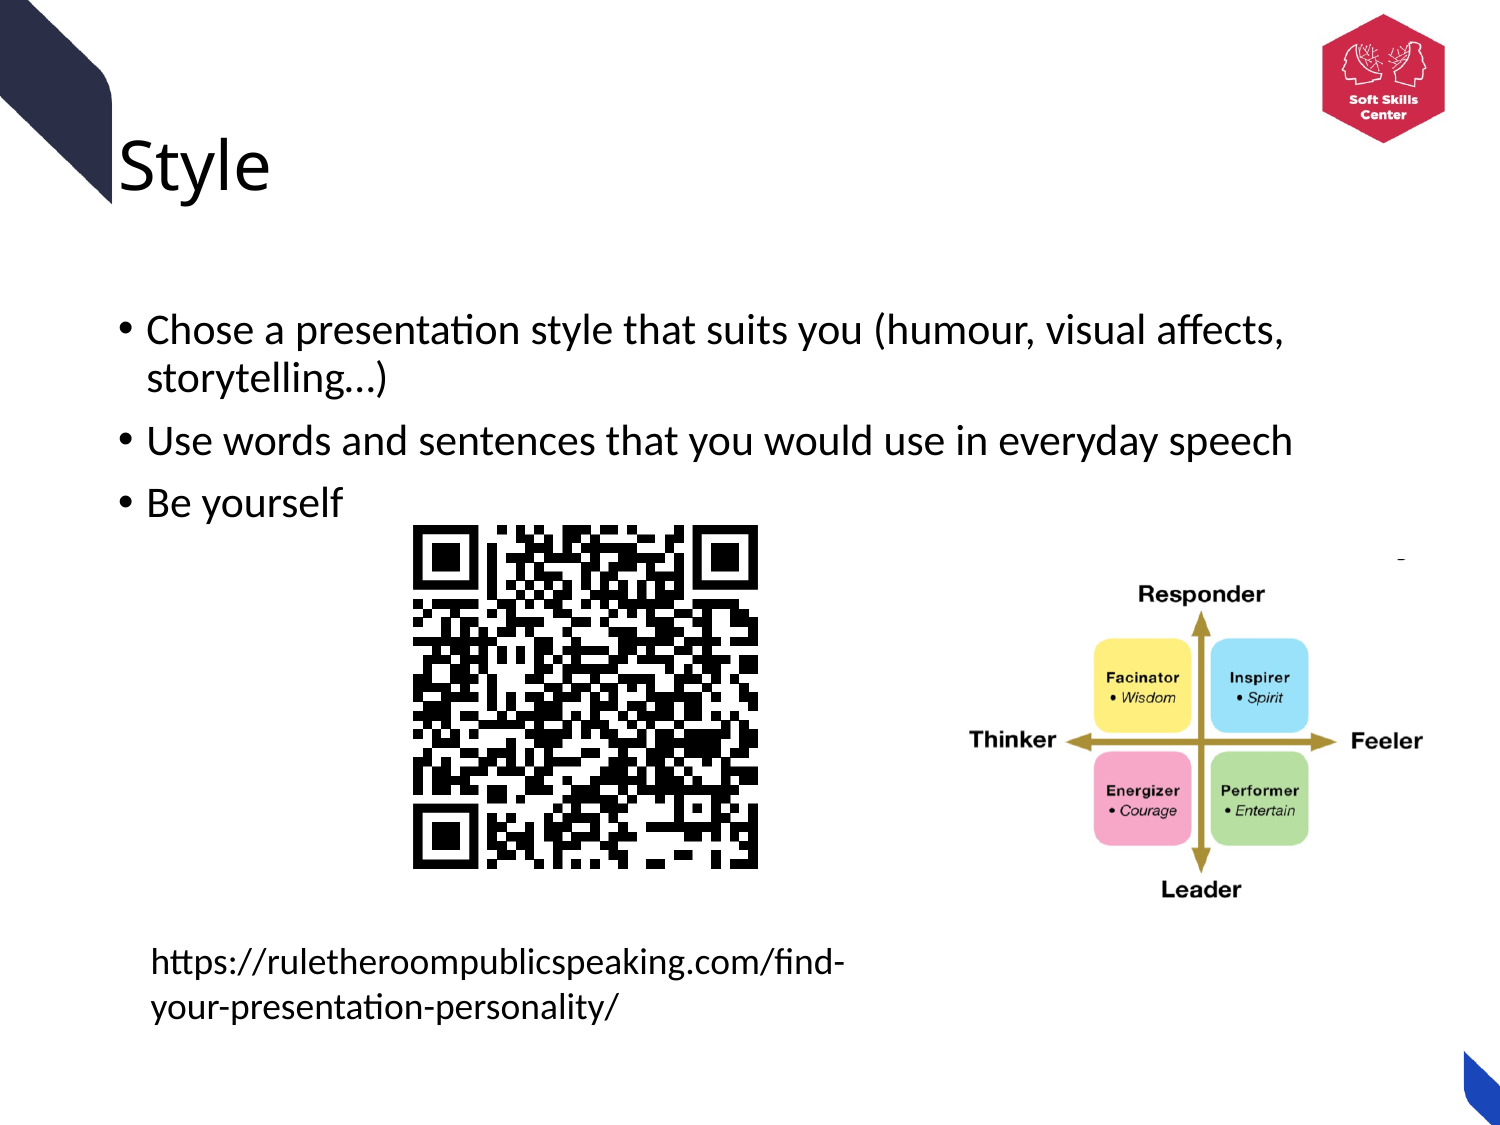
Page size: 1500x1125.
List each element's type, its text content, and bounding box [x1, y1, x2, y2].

text_box https://ruletheroompublicspeaking.com/find-your-presentation-personality/ [135, 929, 887, 1035]
title Style [103, 59, 1397, 278]
picture [0, 0, 135, 219]
picture [371, 482, 807, 901]
picture [1463, 1040, 1500, 1125]
picture [950, 559, 1447, 914]
list Chose a presentation style that suits you (humour, visual affects, storytelling…) Use words and sentences that you would use in everyday speech Be yourself [103, 299, 1397, 1014]
picture [1305, 2, 1464, 156]
